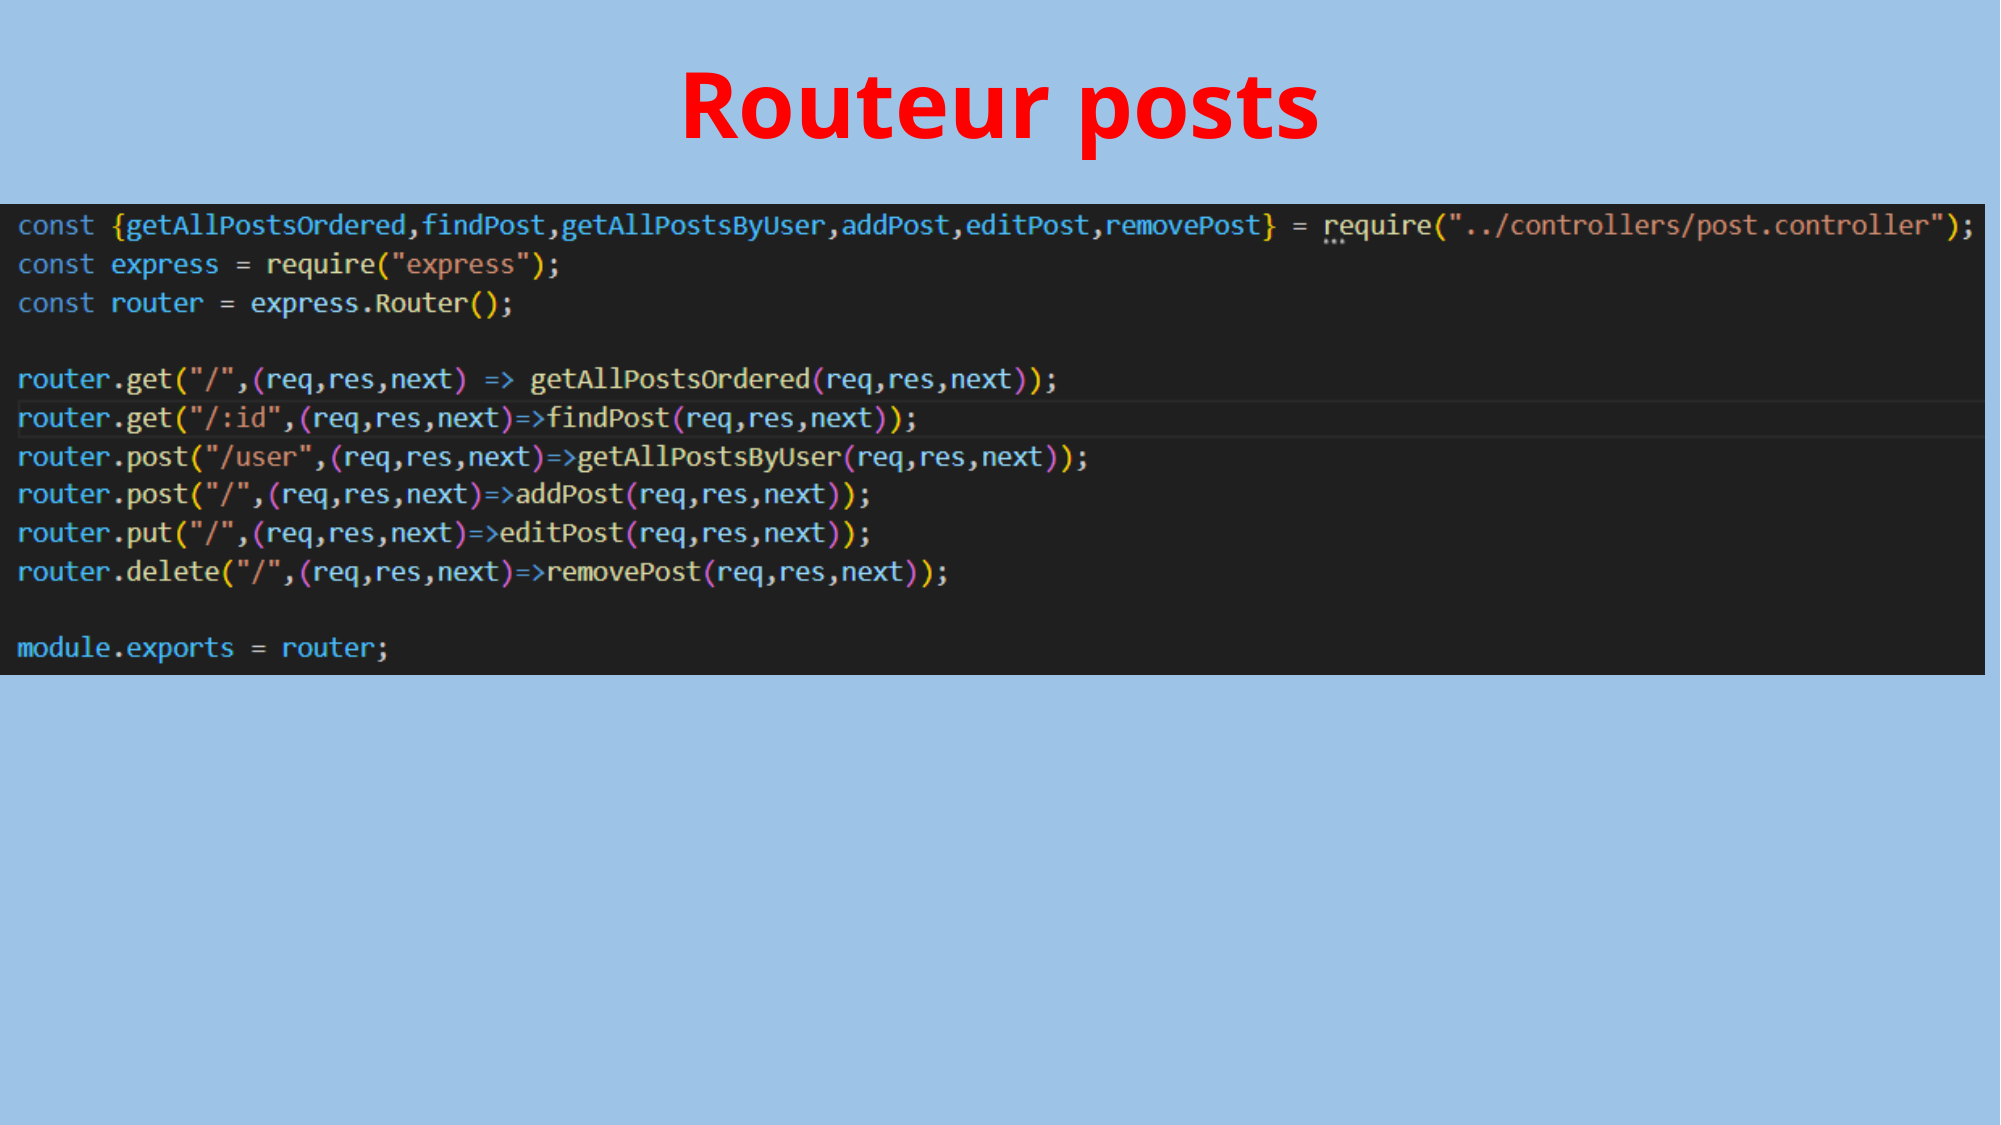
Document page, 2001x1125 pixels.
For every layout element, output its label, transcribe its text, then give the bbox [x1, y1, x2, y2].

picture [0, 204, 1985, 675]
title Routeur posts [137, 0, 1863, 204]
